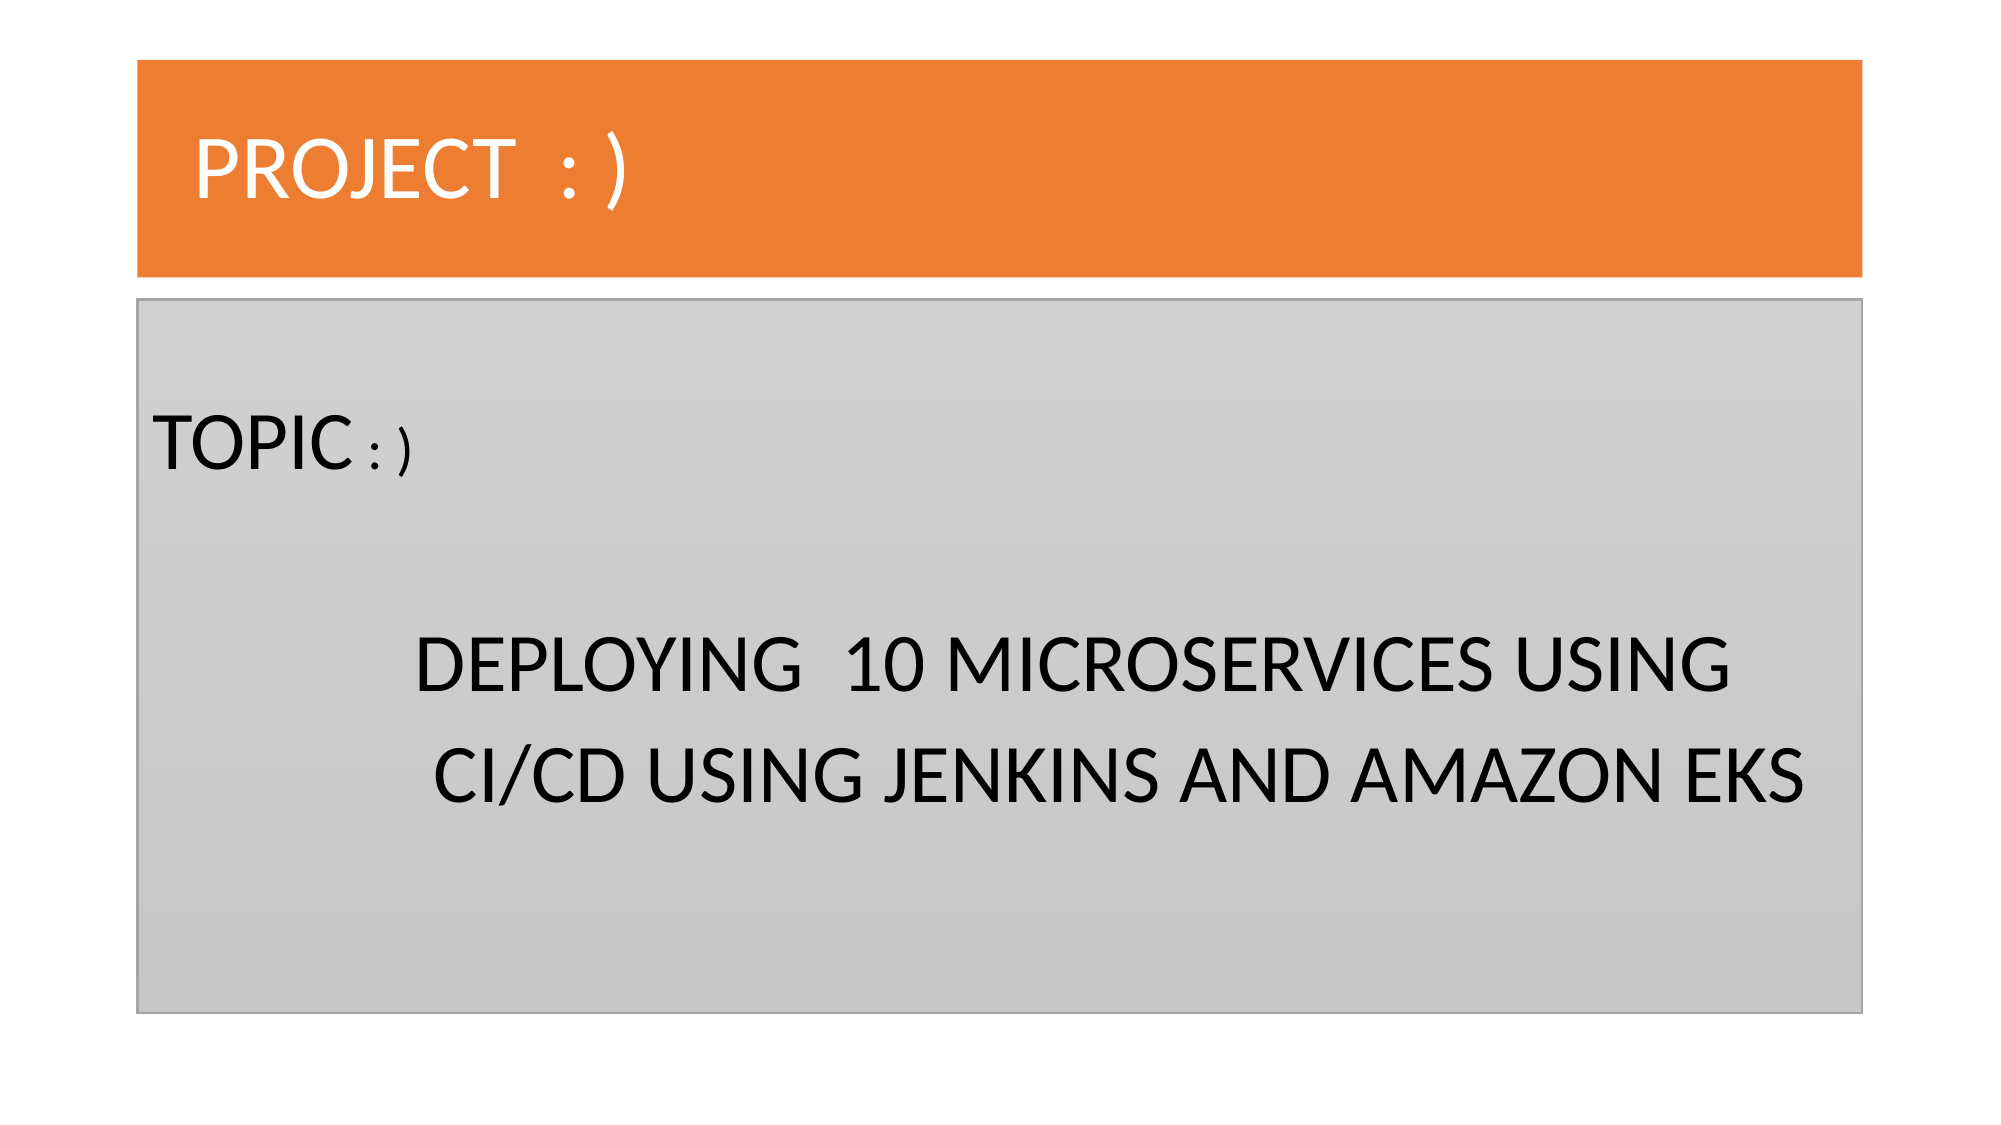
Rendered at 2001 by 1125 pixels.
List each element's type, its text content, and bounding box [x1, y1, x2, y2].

list TOPIC : ) DEPLOYING 10 MICROSERVICES USING CI/CD USING JENKINS AND AMAZON EKS [136, 298, 1863, 1014]
title PROJECT : ) [137, 59, 1863, 278]
